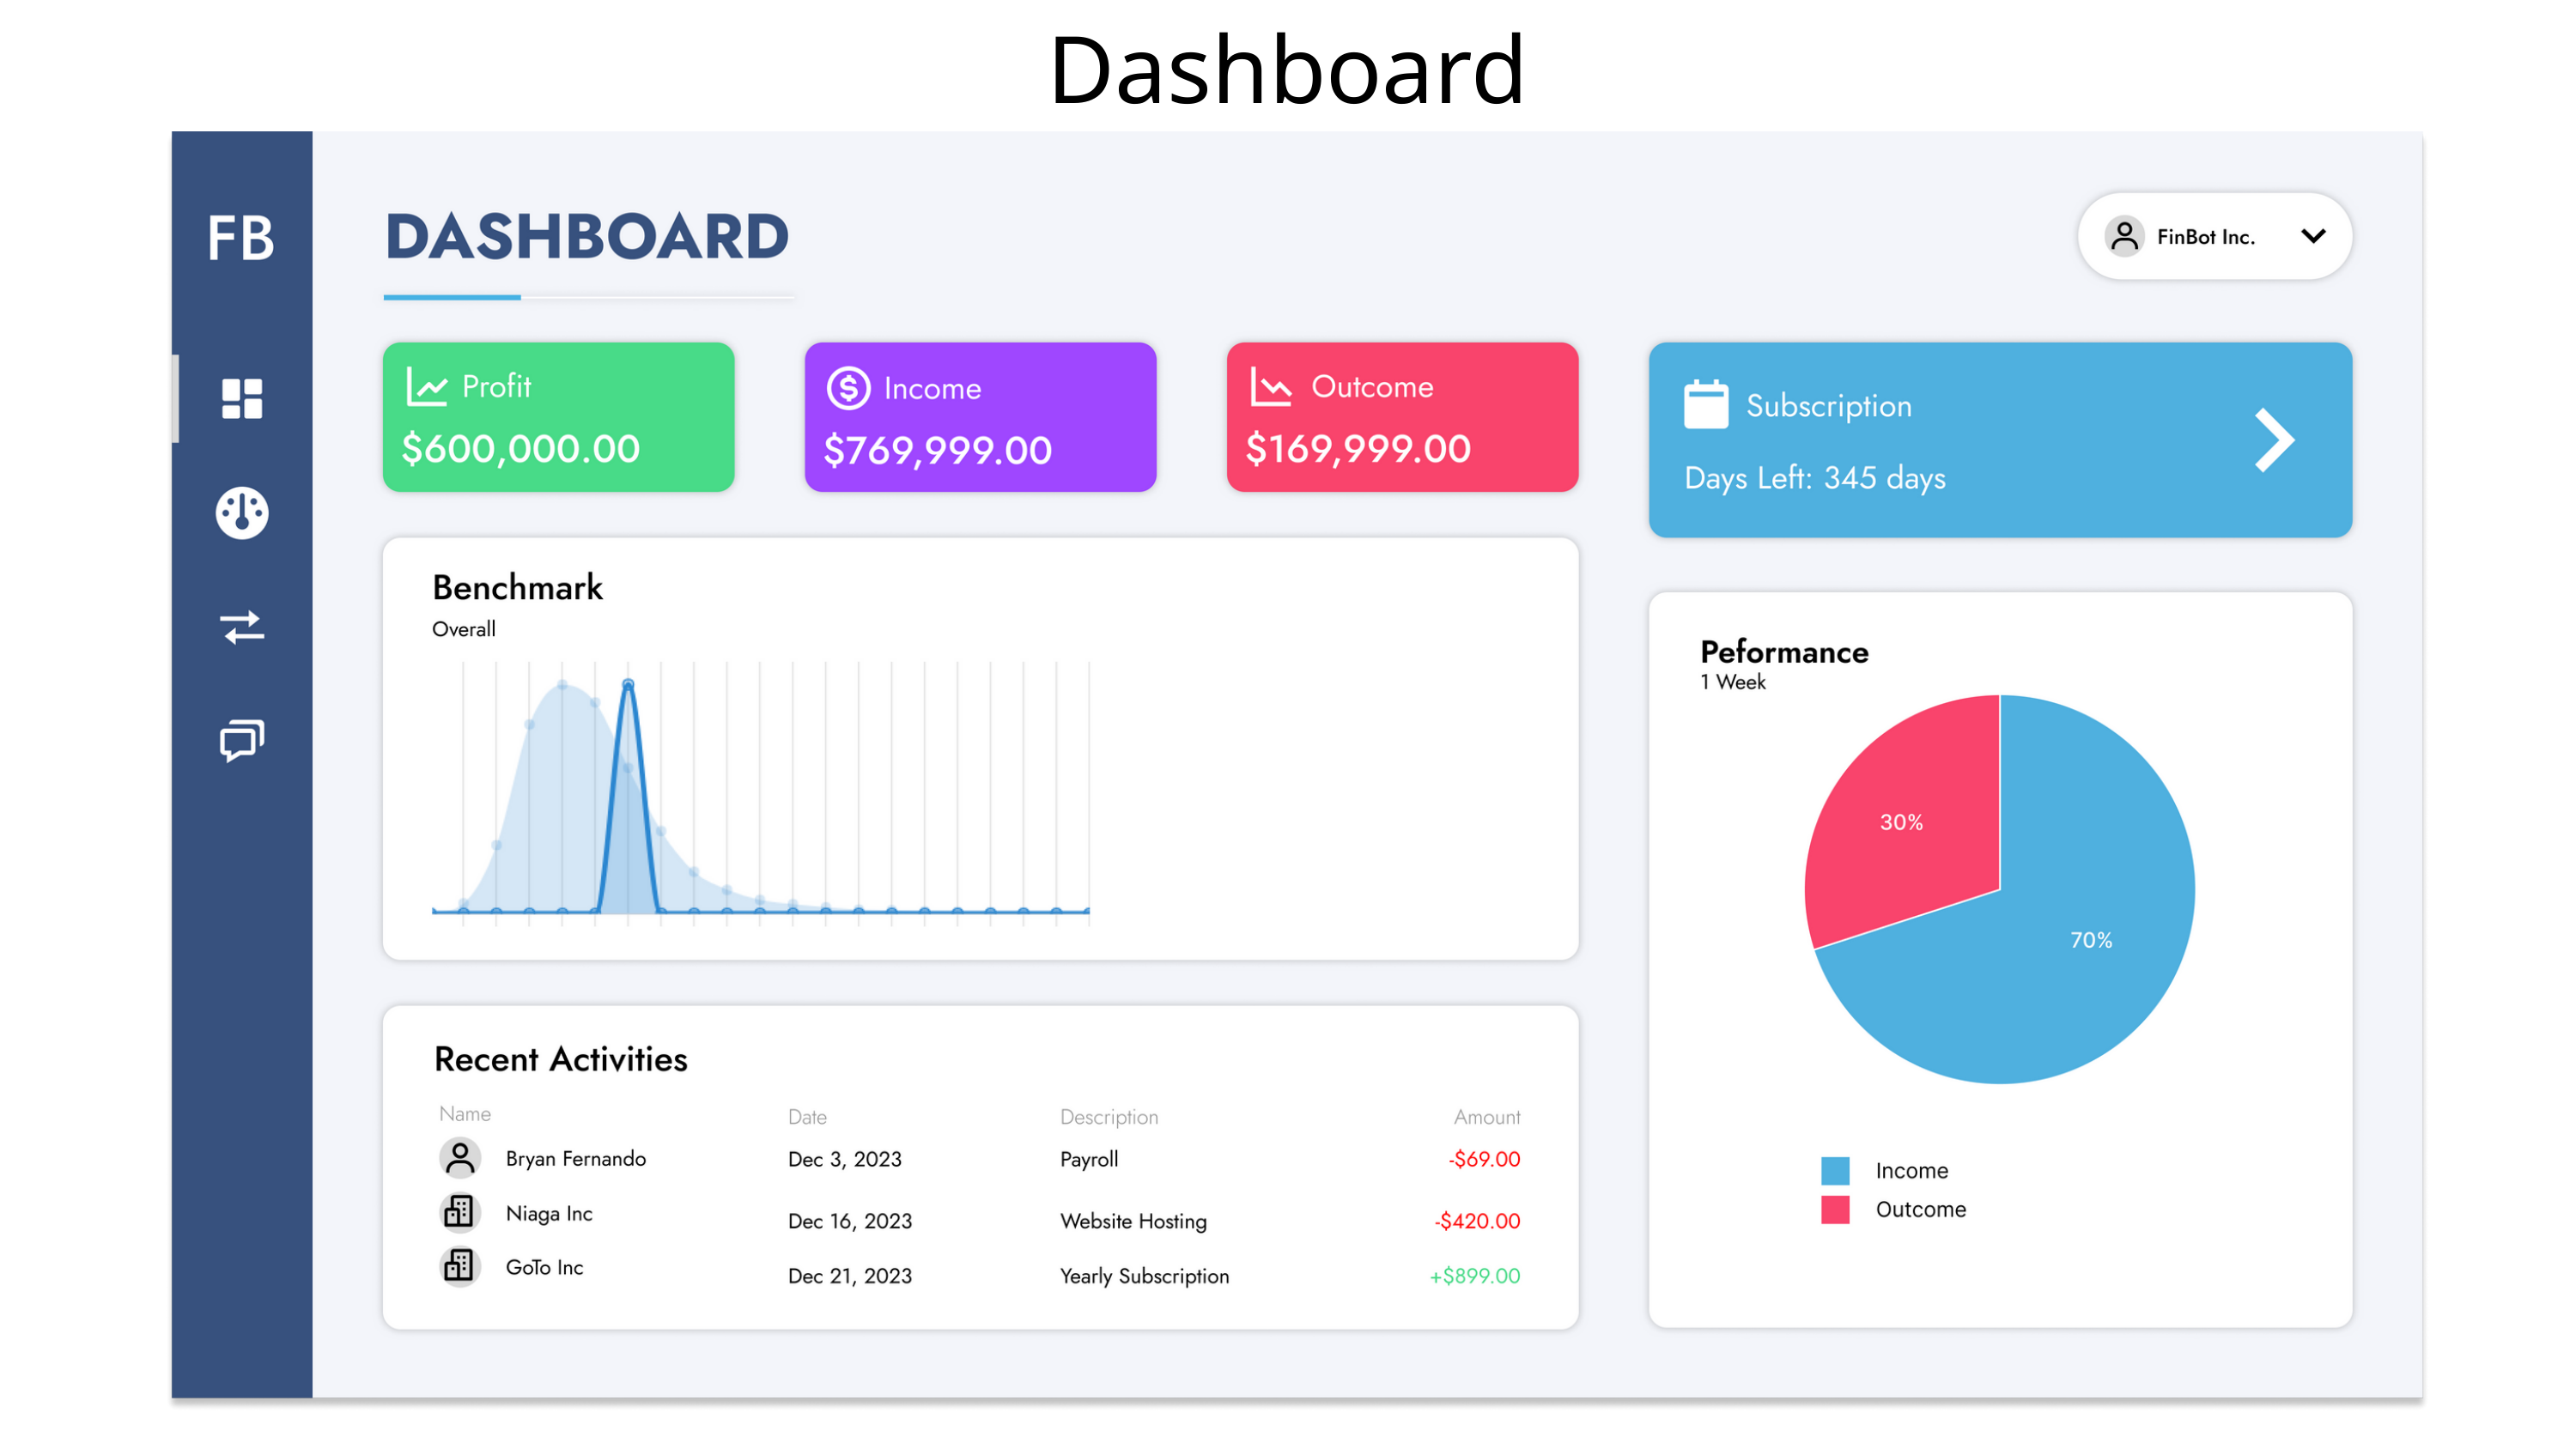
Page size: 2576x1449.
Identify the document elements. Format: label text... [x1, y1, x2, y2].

text_box Dashboard [1035, 0, 1541, 123]
text_box [165, 131, 2430, 1412]
